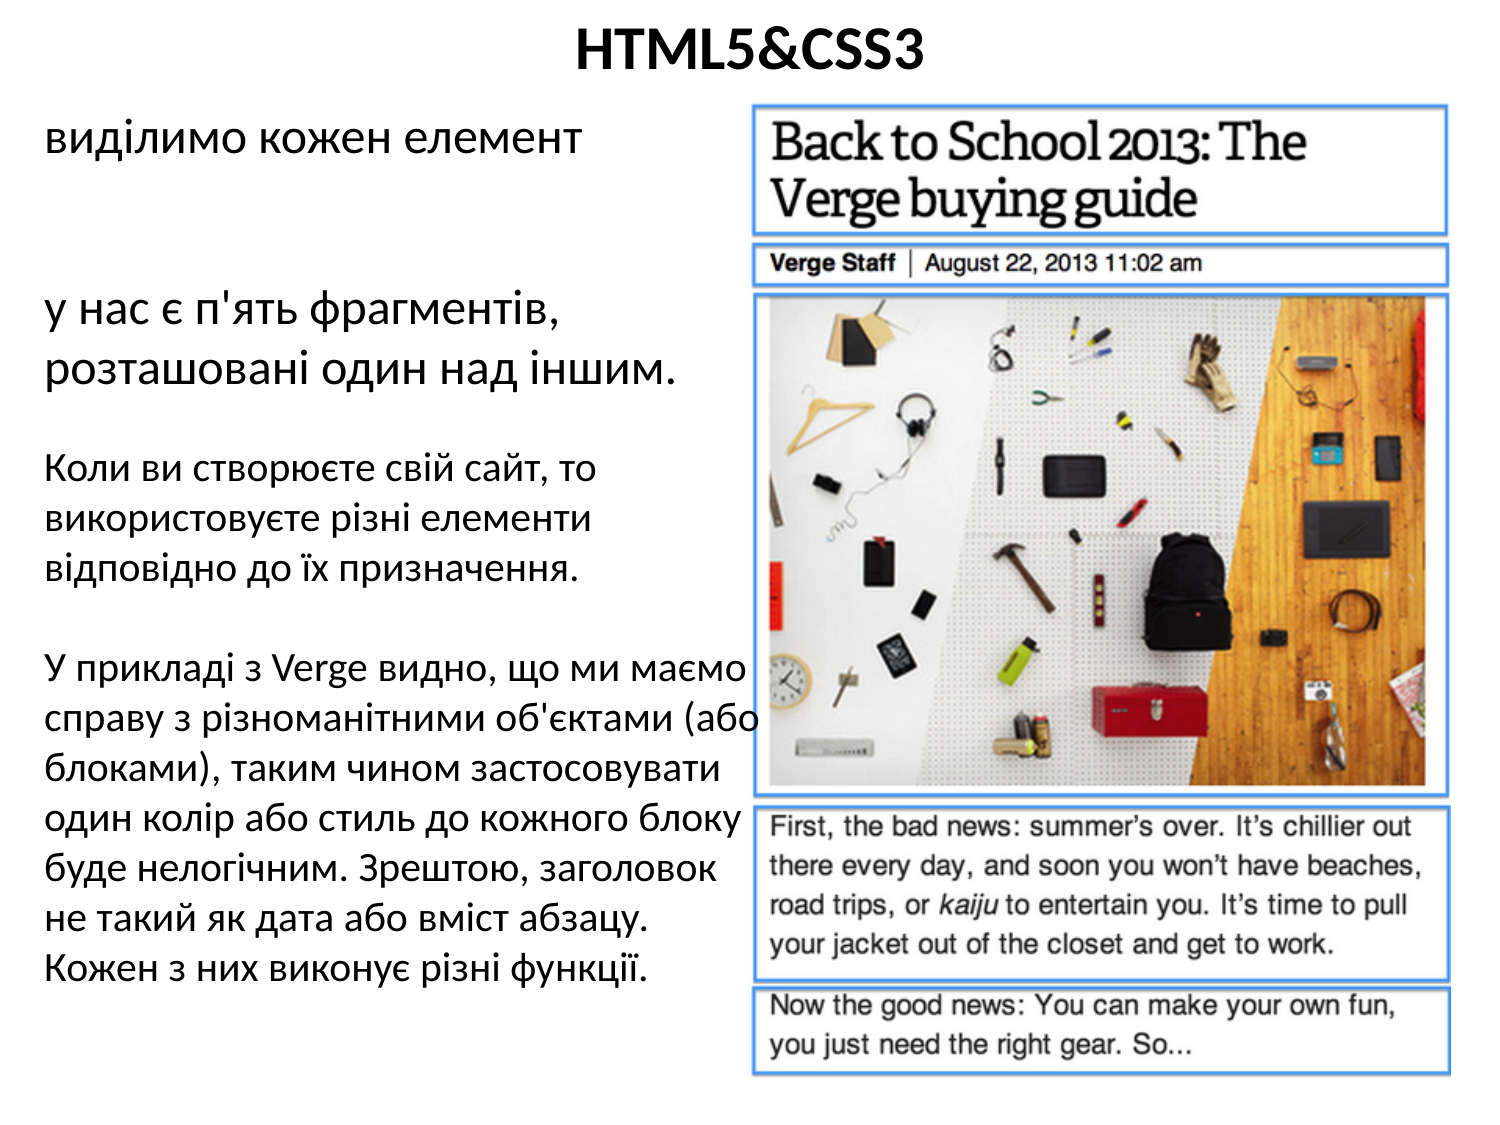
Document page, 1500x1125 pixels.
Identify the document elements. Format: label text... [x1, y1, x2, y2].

text_box виділимо кожен елемент [1453, 96, 1459, 171]
text_box у нас є п'ять фрагментів, розташовані один над іншим. [29, 267, 715, 402]
text_box виділимо кожен елемент [29, 96, 741, 171]
picture [743, 95, 1451, 1081]
title HTML5&CSS3 [0, 0, 1500, 90]
text_box Коли ви створюєте свій сайт, то використовуєте різні елементи відповідно до їх призначення. У прикладі з Verge видно, що ми маємо справу з різноманітними об'єктами (або блоками), таким чином застосовувати один колір або стиль до кожного блоку буде нелогічним. Зрештою, заголовок не такий як дата або вміст абзацу. Кожен з них виконує різні функції. [29, 432, 738, 998]
